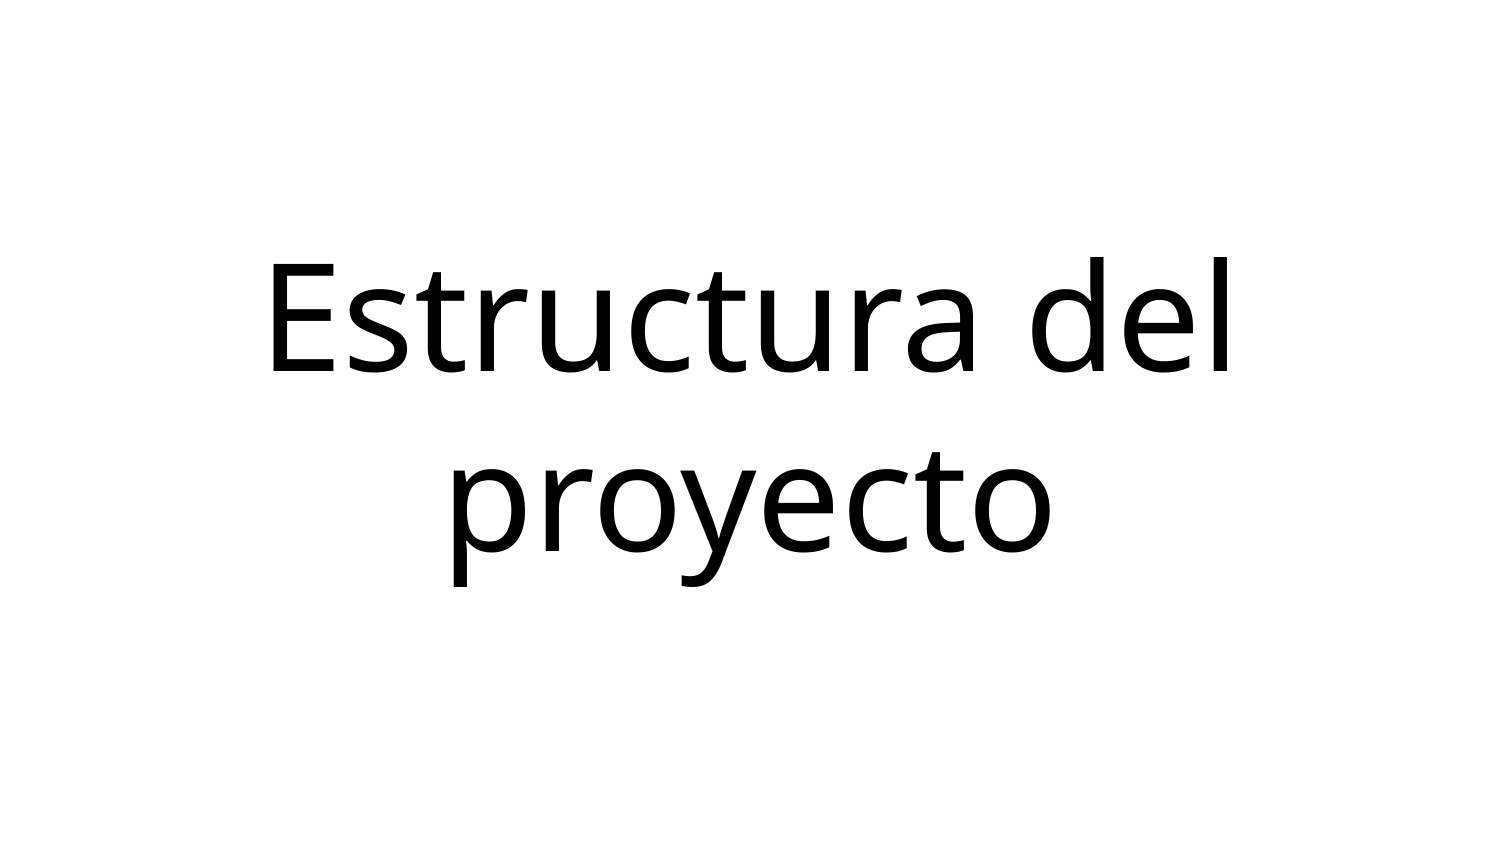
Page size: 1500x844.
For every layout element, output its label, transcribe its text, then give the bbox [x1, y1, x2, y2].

text_box Estructura del proyecto [140, 206, 1360, 597]
